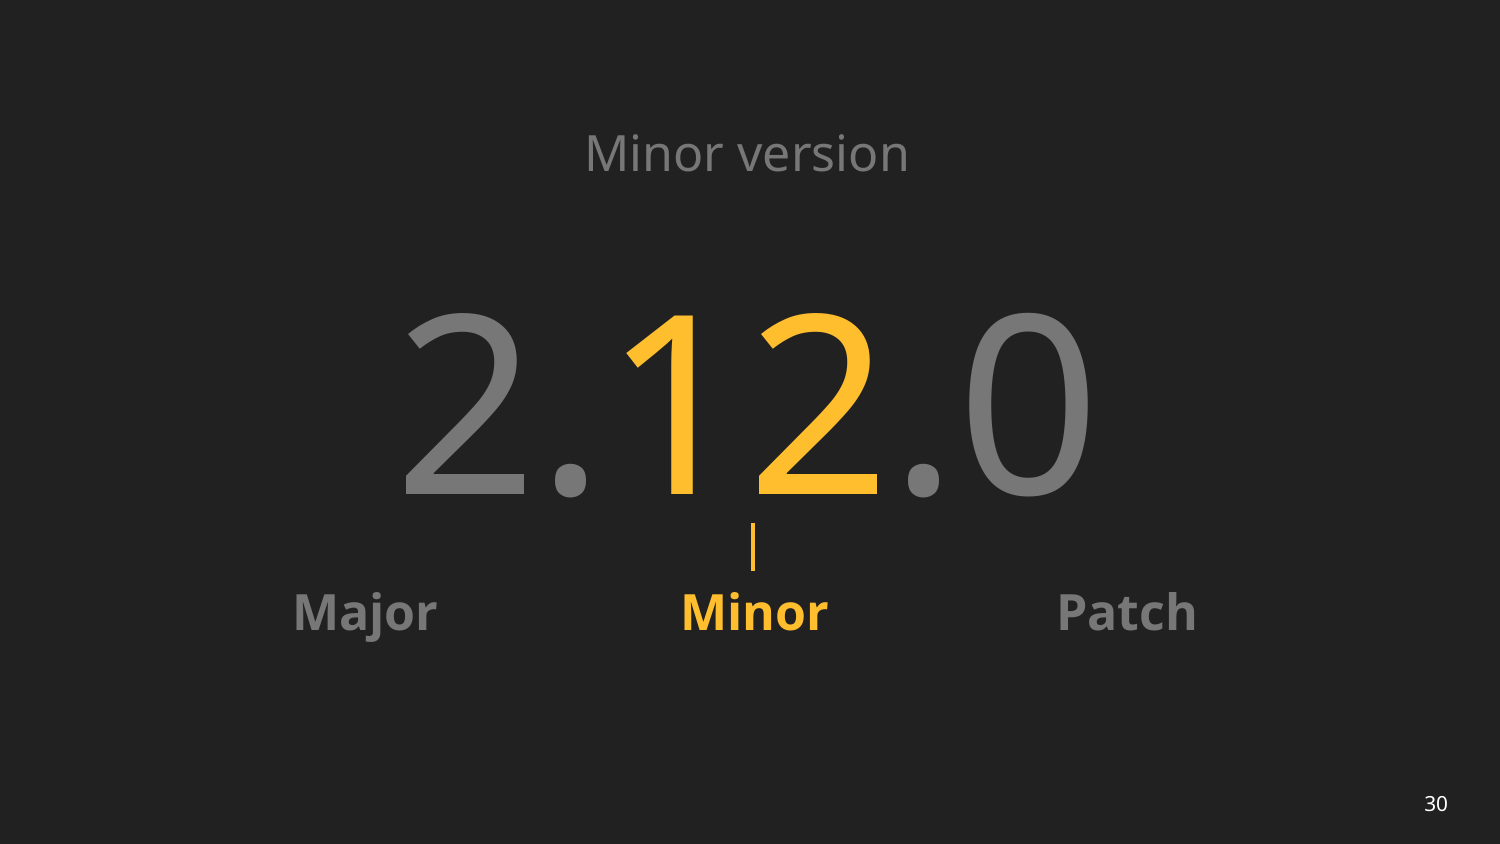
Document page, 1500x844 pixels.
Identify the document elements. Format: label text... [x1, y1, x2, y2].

text_box 2.12.0 [40, 292, 1454, 526]
slide_number 30 [1125, 782, 1463, 827]
text_box Patch [974, 572, 1280, 648]
text_box Major [212, 572, 519, 648]
text_box Minor [601, 572, 908, 648]
title Minor version [39, 37, 1455, 272]
